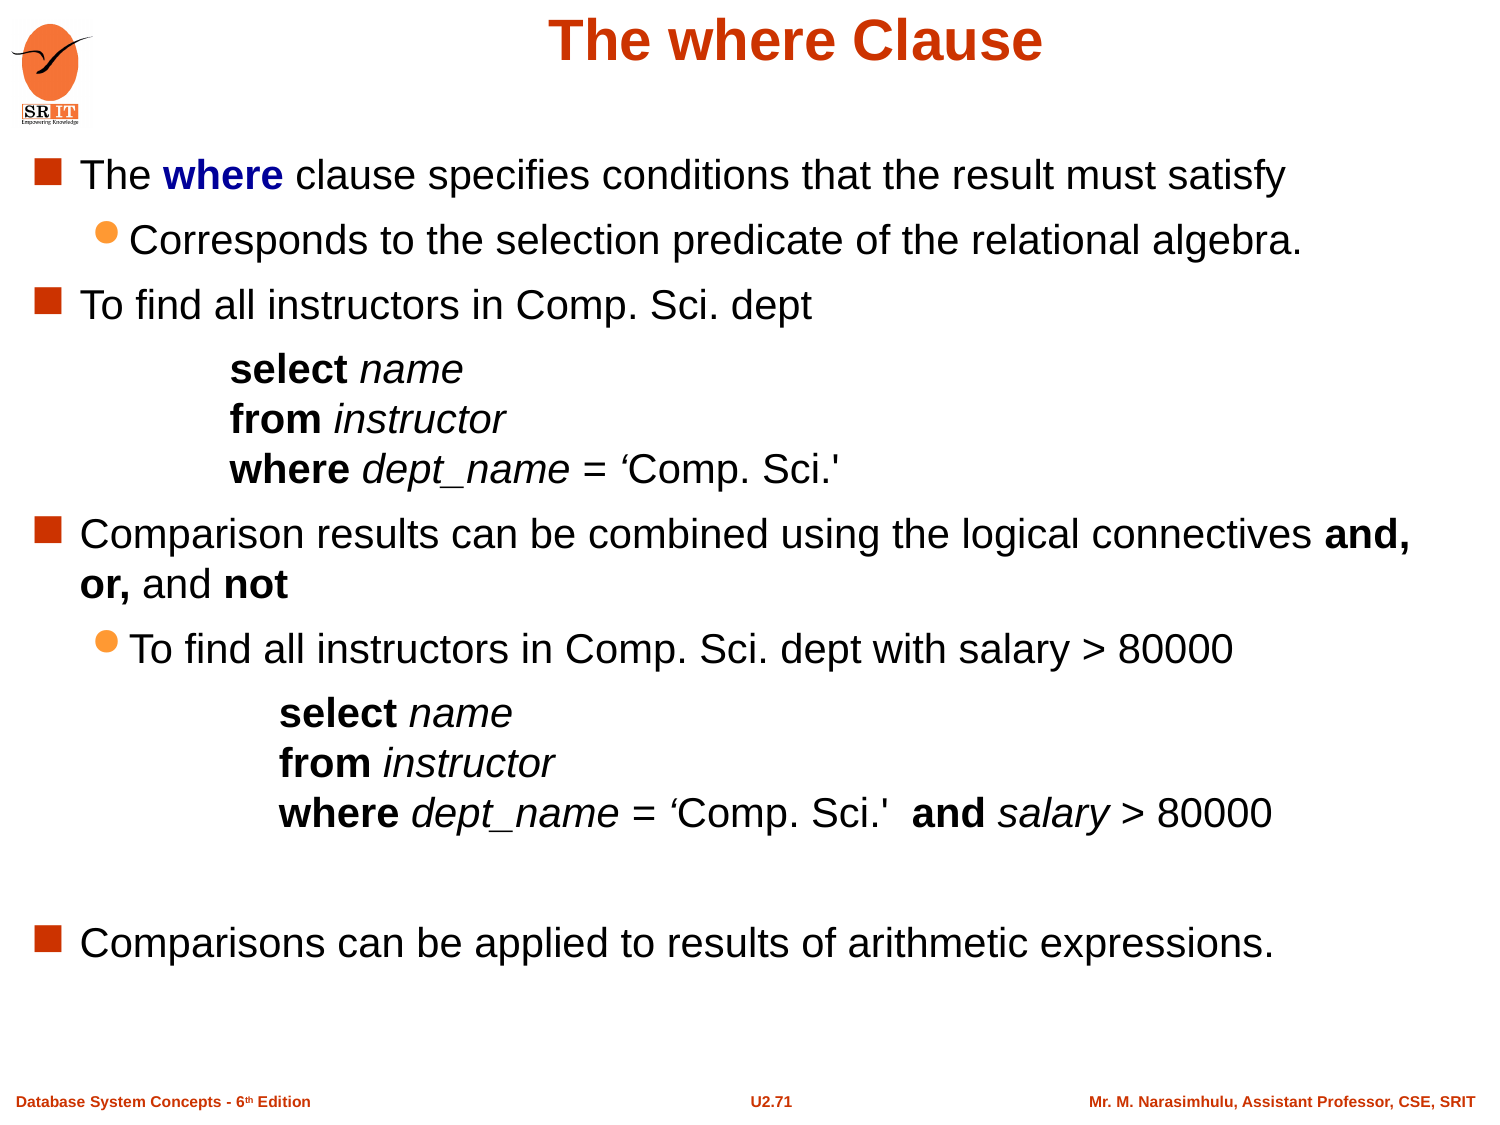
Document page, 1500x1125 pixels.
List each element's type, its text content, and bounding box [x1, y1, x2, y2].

list The where clause specifies conditions that the result must satisfy Corresponds to the selection predicate of the relational algebra. To find all instructors in Comp. Sci. dept select name from instructor where dept_name = ‘Comp. Sci.' Comparison results can be combined using the logical connectives and, or, and not To find all instructors in Comp. Sci. dept with salary > 80000 select name from instructor where dept_name = ‘Comp. Sci.' and salary > 80000 Comparisons can be applied to results of arithmetic expressions. [26, 142, 1471, 870]
picture [11, 19, 93, 128]
title The where Clause [107, 0, 1487, 76]
